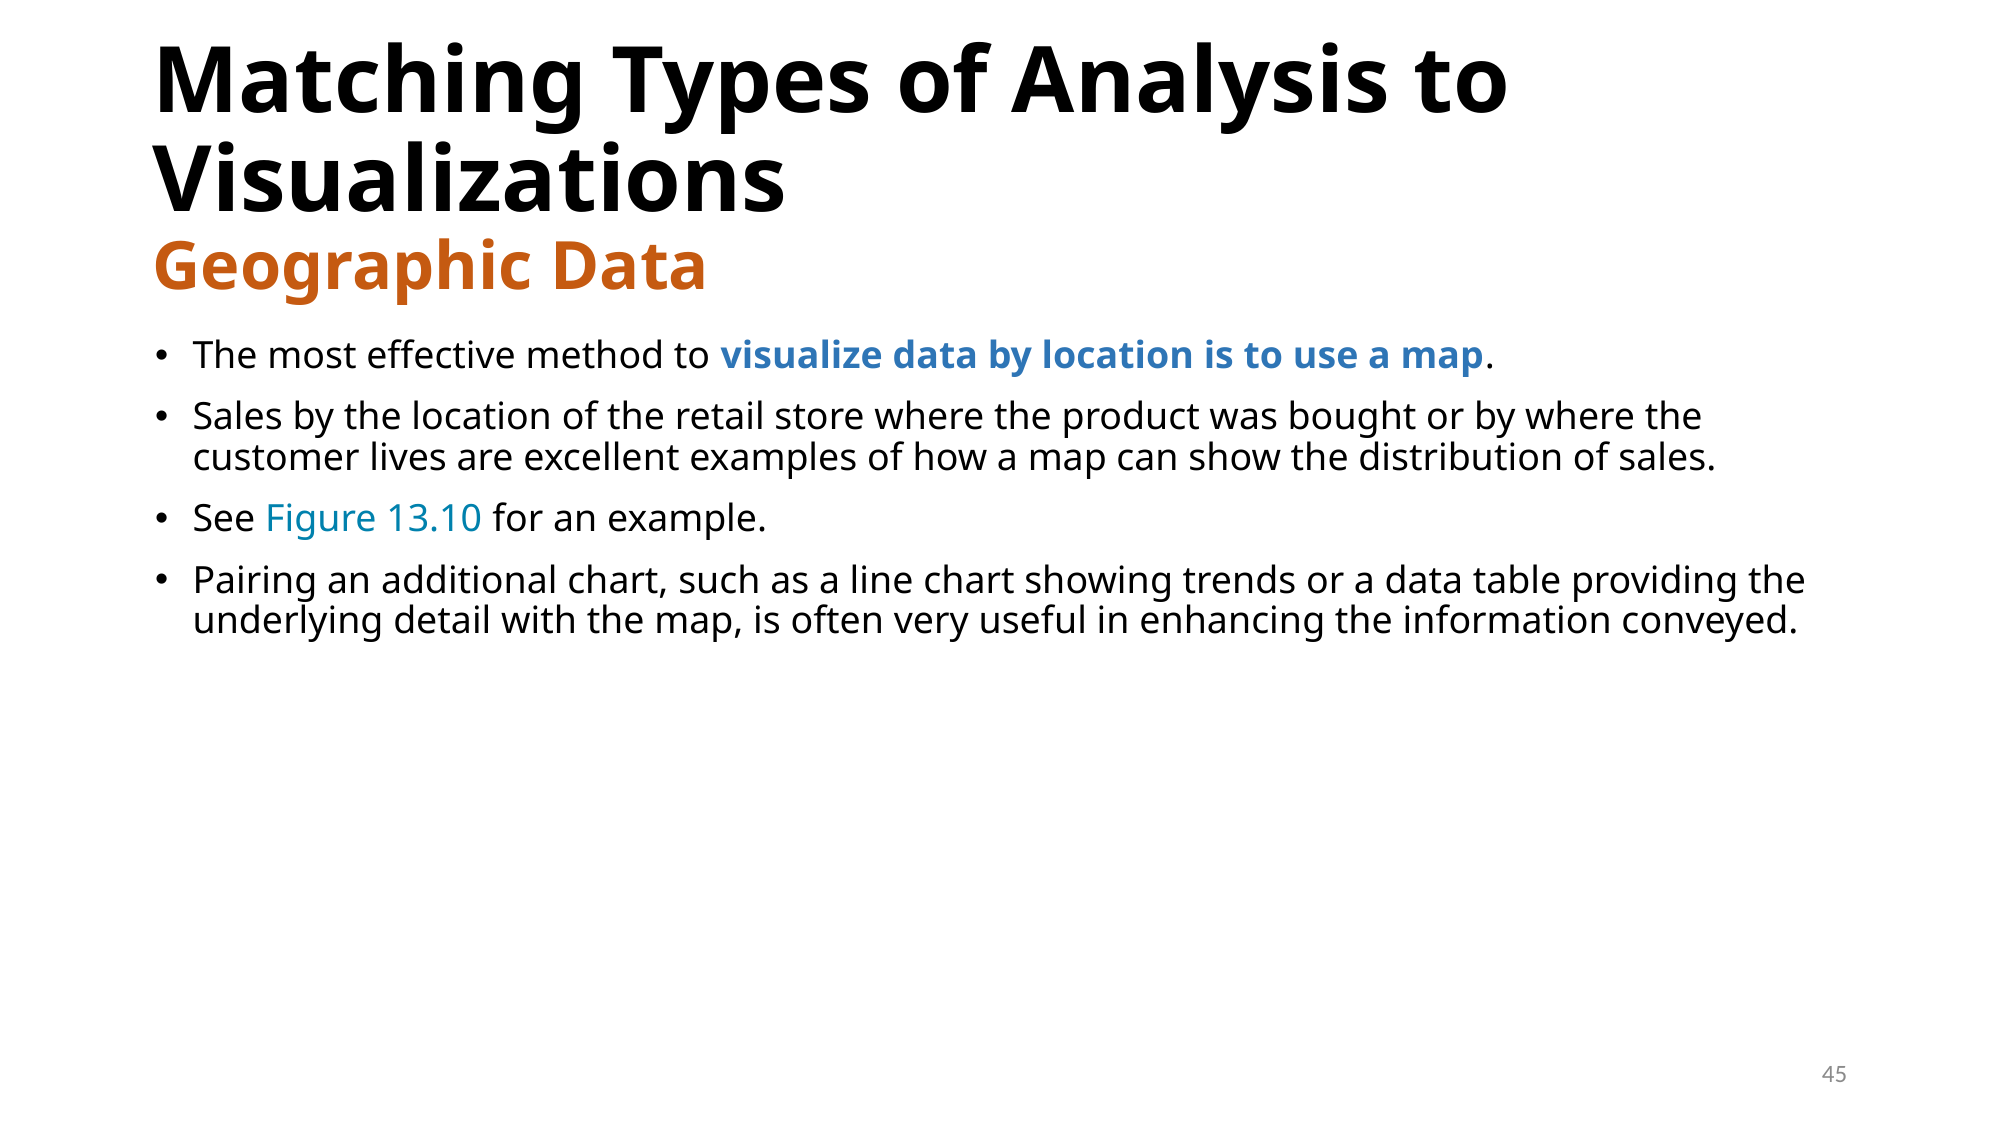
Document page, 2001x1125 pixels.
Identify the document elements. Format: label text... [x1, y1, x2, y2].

list The most effective method to visualize data by location is to use a map. Sales by the location of the retail store where the product was bought or by where the customer lives are excellent examples of how a map can show the distribution of sales. See Figure 13.10 for an example. Pairing an additional chart, such as a line chart showing trends or a data table providing the underlying detail with the map, is often very useful in enhancing the information conveyed. [140, 328, 1865, 850]
slide_number 45 [1412, 1042, 1863, 1103]
title Matching Types of Analysis to Visualizations Geographic Data [137, 59, 1863, 278]
